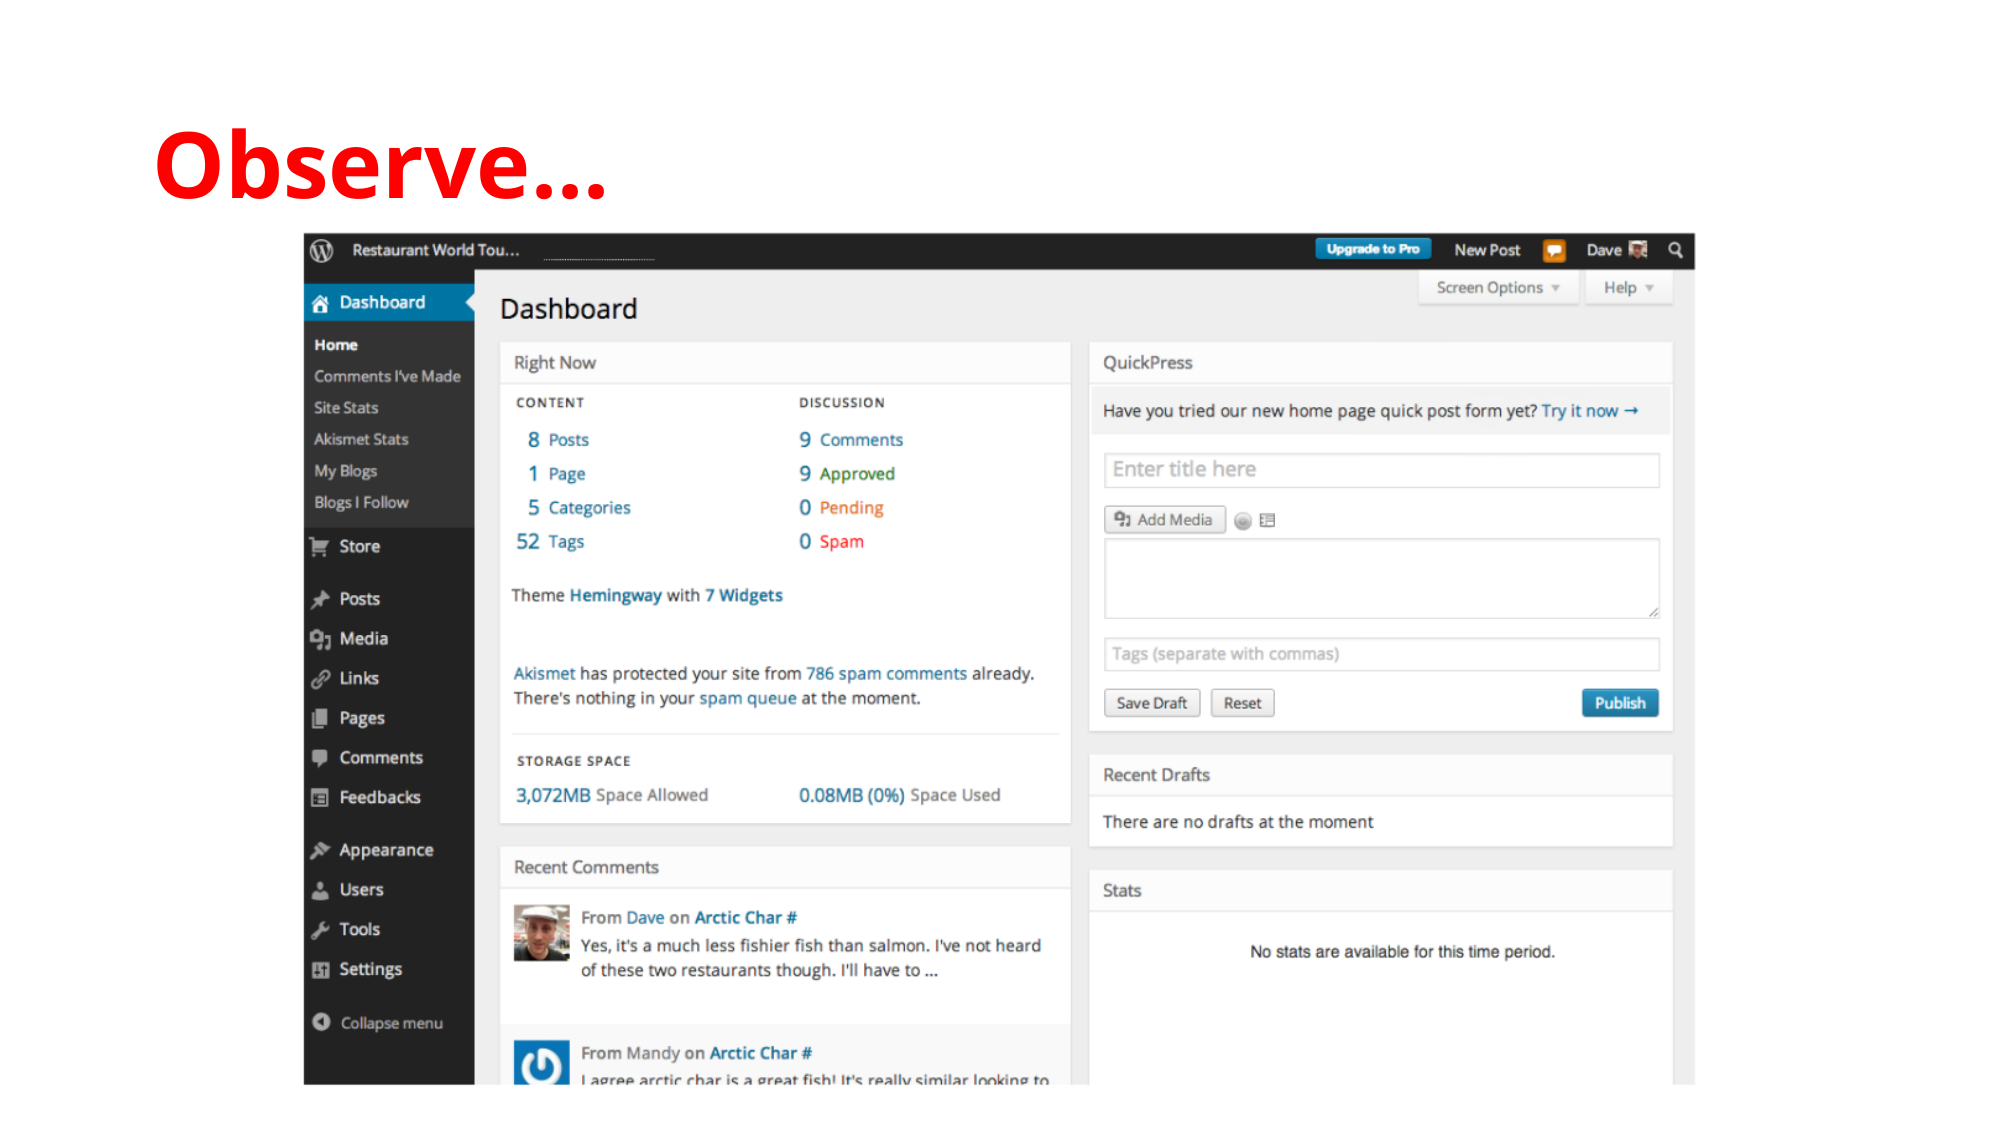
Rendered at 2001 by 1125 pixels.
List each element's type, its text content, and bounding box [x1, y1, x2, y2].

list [299, 228, 1698, 1092]
title Observe... [137, 59, 1863, 278]
